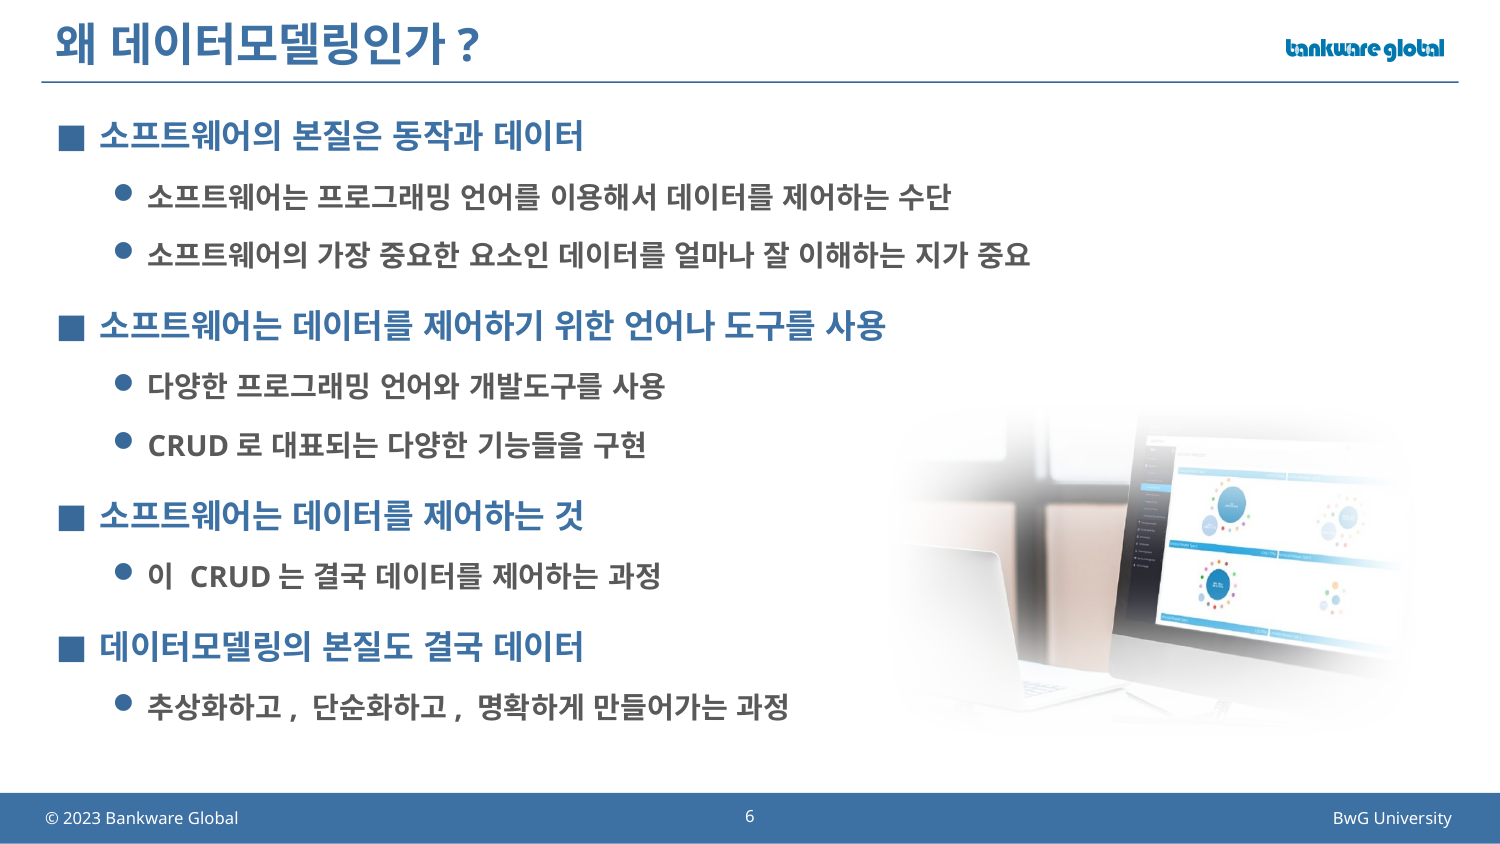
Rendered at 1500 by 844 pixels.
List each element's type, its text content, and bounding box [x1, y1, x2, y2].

list 소프트웨어의 본질은 동작과 데이터 소프트웨어는 프로그래밍 언어를 이용해서 데이터를 제어하는 수단 소프트웨어의 가장 중요한 요소인 데이터를 얼마나 잘 이해하는 지가 중요 소프트웨어는 데이터를 제어하기 위한 언어나 도구를 사용 다양한 프로그래밍 언어와 개발도구를 사용 CRUD로 대표되는 다양한 기능들을 구현 소프트웨어는 데이터를 제어하는 것 이 CRUD는 결국 데이터를 제어하는 과정 데이터모델링의 본질도 결국 데이터 추상화하고, 단순화하고, 명확하게 만들어가는 과정 [40, 87, 1459, 785]
title 왜 데이터모델링인가? [40, 17, 1459, 77]
picture [881, 399, 1422, 742]
slide_number 6 [717, 799, 783, 836]
